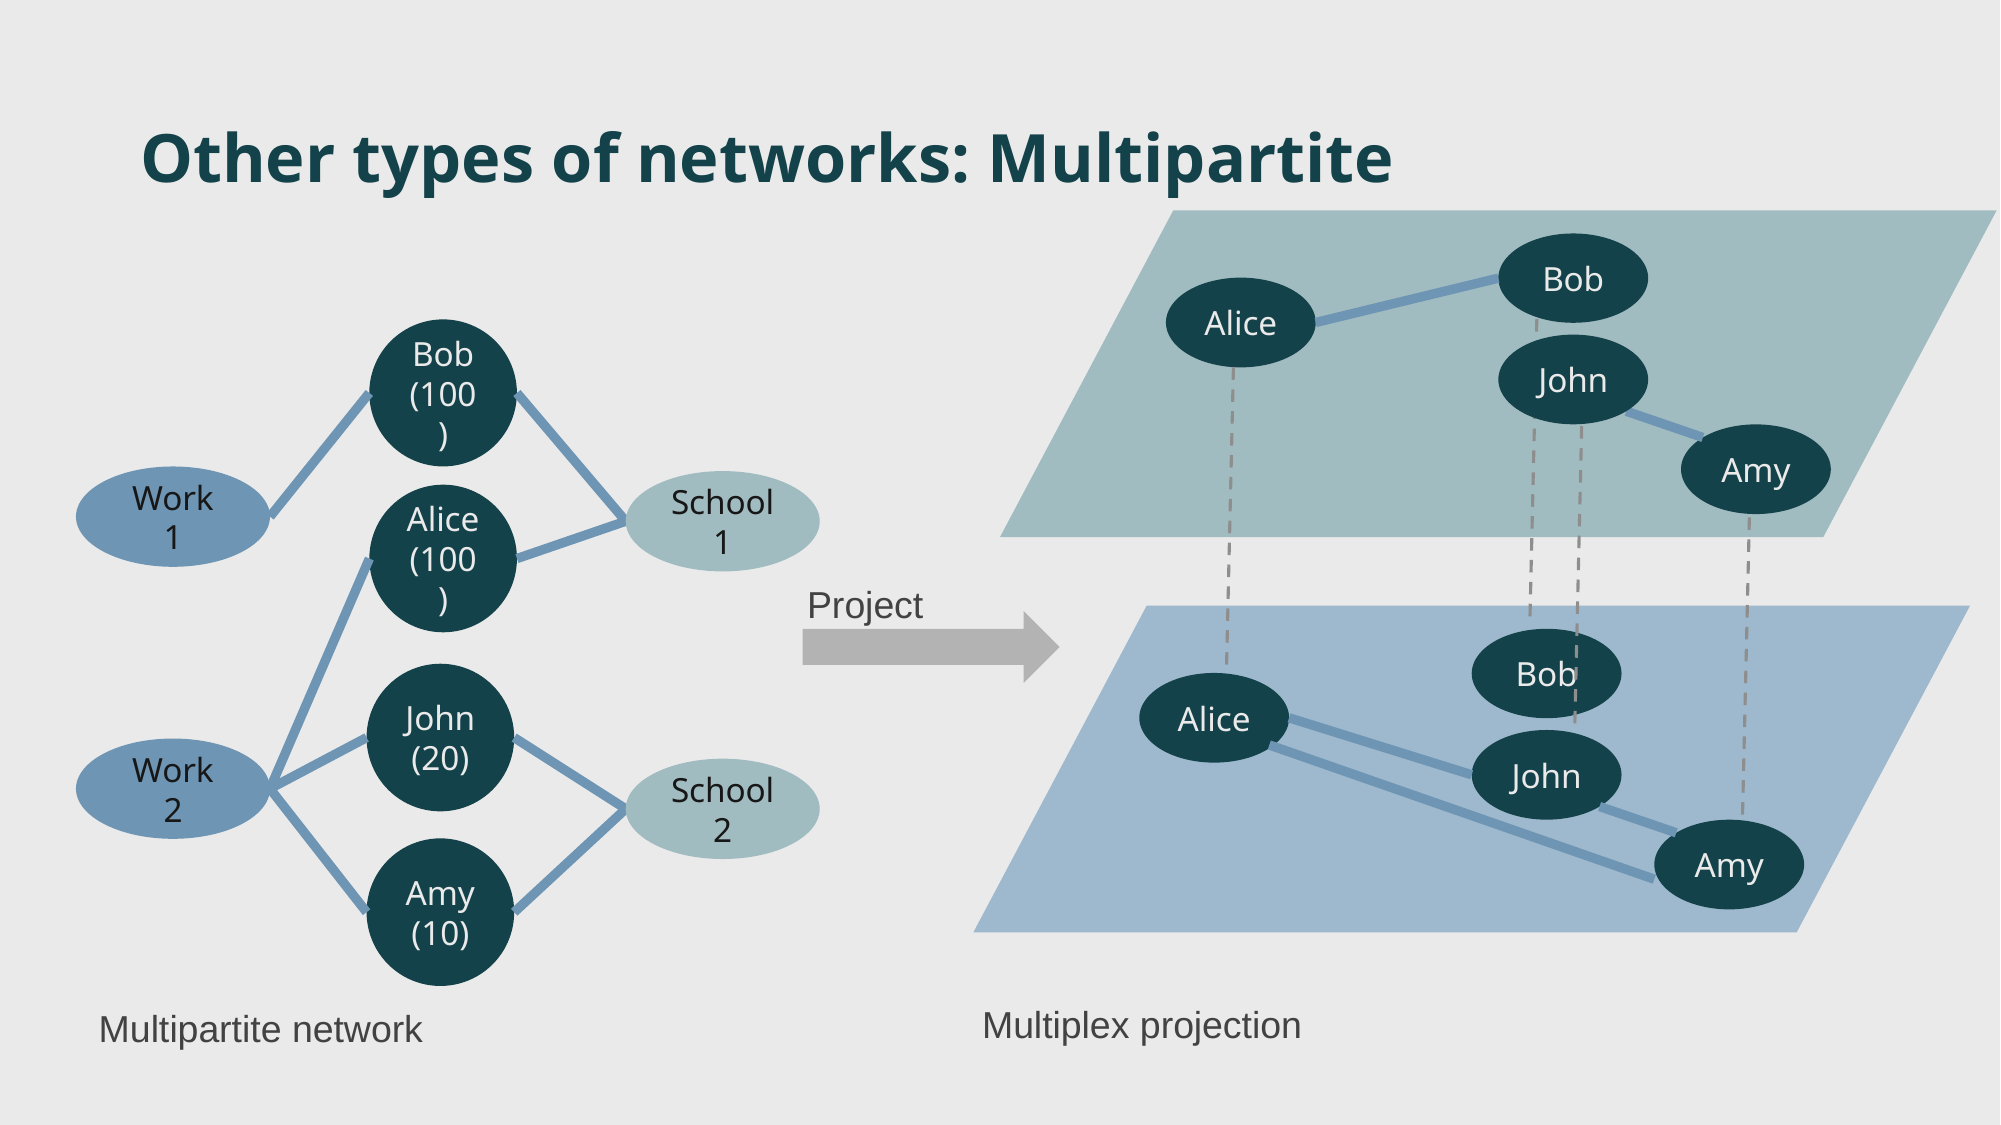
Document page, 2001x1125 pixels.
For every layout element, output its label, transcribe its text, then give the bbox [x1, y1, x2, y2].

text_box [516, 521, 626, 559]
text_box Work 2 [74, 737, 269, 840]
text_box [269, 789, 367, 913]
text_box School 2 [626, 757, 791, 861]
text_box Work 1 [74, 465, 271, 568]
text_box School 1 [626, 470, 791, 573]
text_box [514, 737, 626, 809]
text_box Alice (100) [368, 483, 518, 634]
text_box John (20) [370, 662, 516, 813]
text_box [514, 809, 626, 913]
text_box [270, 392, 370, 517]
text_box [516, 392, 626, 521]
text_box Amy (10) [365, 837, 516, 988]
title Other types of networks: Multipartite [125, 117, 1827, 313]
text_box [791, 210, 1997, 1055]
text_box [269, 558, 370, 789]
text_box Bob (100) [368, 318, 518, 468]
text_box Multipartite network [84, 997, 439, 1058]
